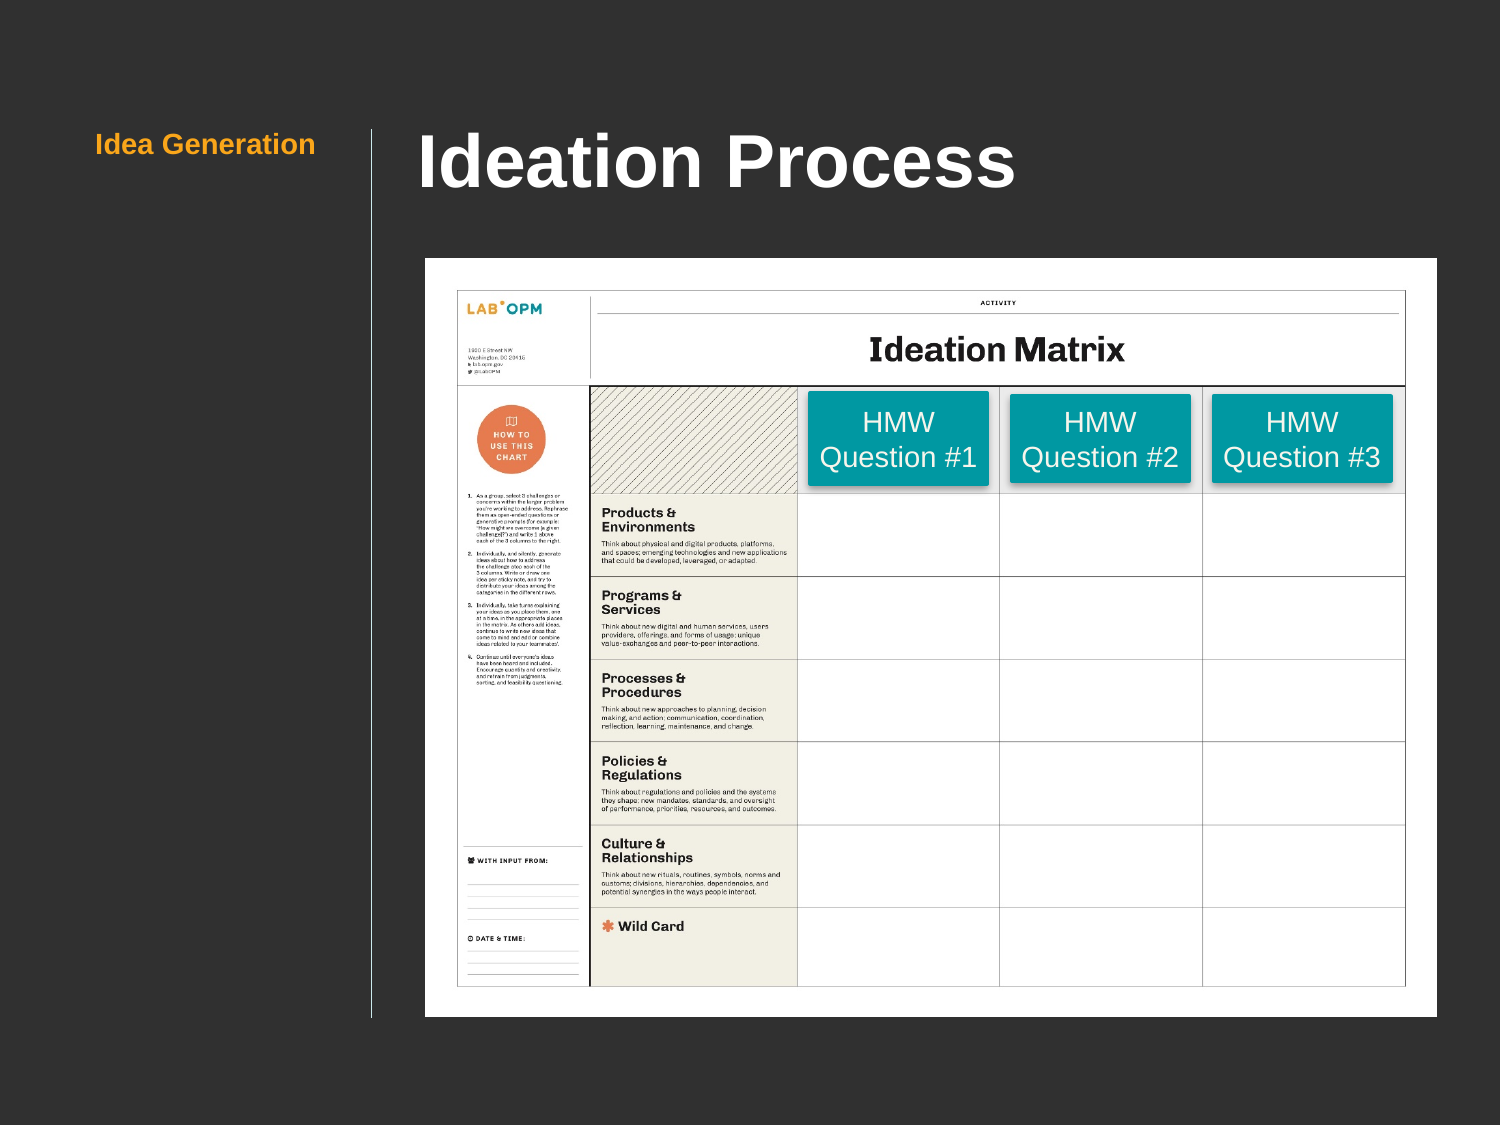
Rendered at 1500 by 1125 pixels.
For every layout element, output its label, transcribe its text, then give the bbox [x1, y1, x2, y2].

picture [425, 257, 1437, 1017]
text_box Idea Generation [80, 109, 350, 175]
title Ideation Process [402, 96, 1450, 224]
